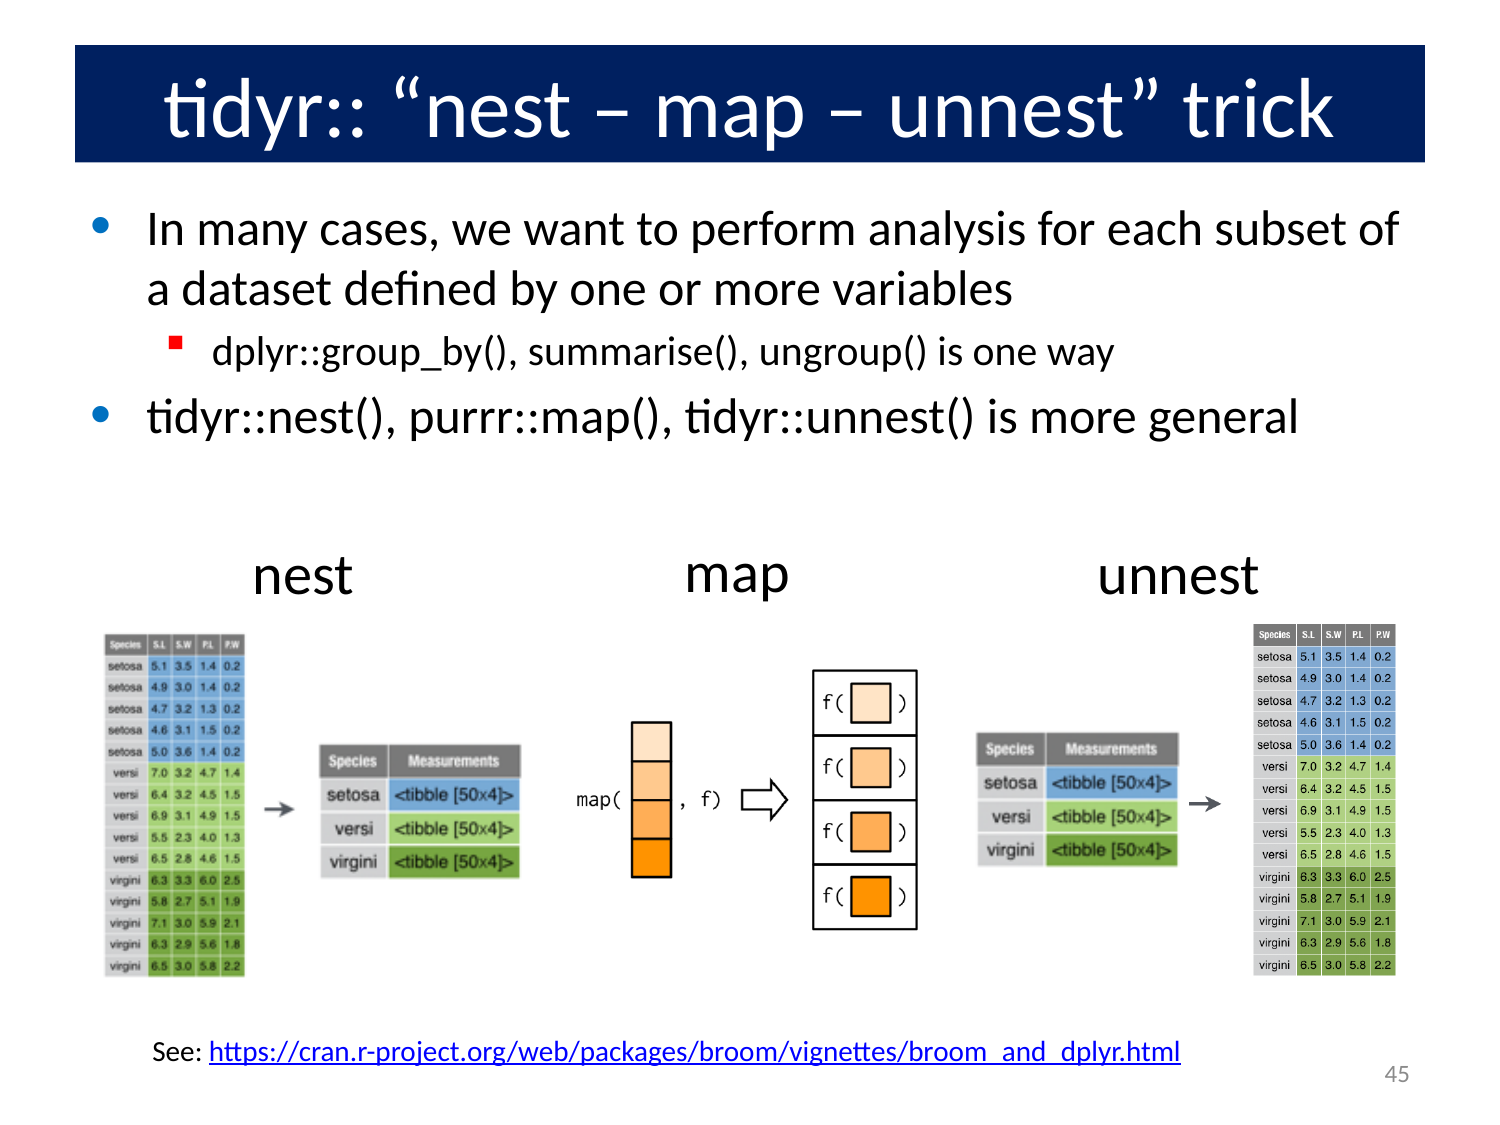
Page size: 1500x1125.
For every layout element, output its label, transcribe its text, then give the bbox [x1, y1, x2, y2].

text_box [567, 526, 922, 935]
title tidyr:: “nest – map – unnest” trick [75, 45, 1425, 163]
text_box See: https://cran.r-project.org/web/packages/broom/vignettes/broom_and_dplyr.html [137, 1024, 1238, 1075]
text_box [969, 528, 1401, 980]
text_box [99, 528, 532, 989]
list In many cases, we want to perform analysis for each subset of a dataset defined by one or more variables dplyr::group_by(), summarise(), ungroup() is one way tidyr::nest(), purrr::map(), tidyr::unnest() is more general [75, 187, 1425, 1025]
slide_number 45 [1074, 1042, 1425, 1103]
